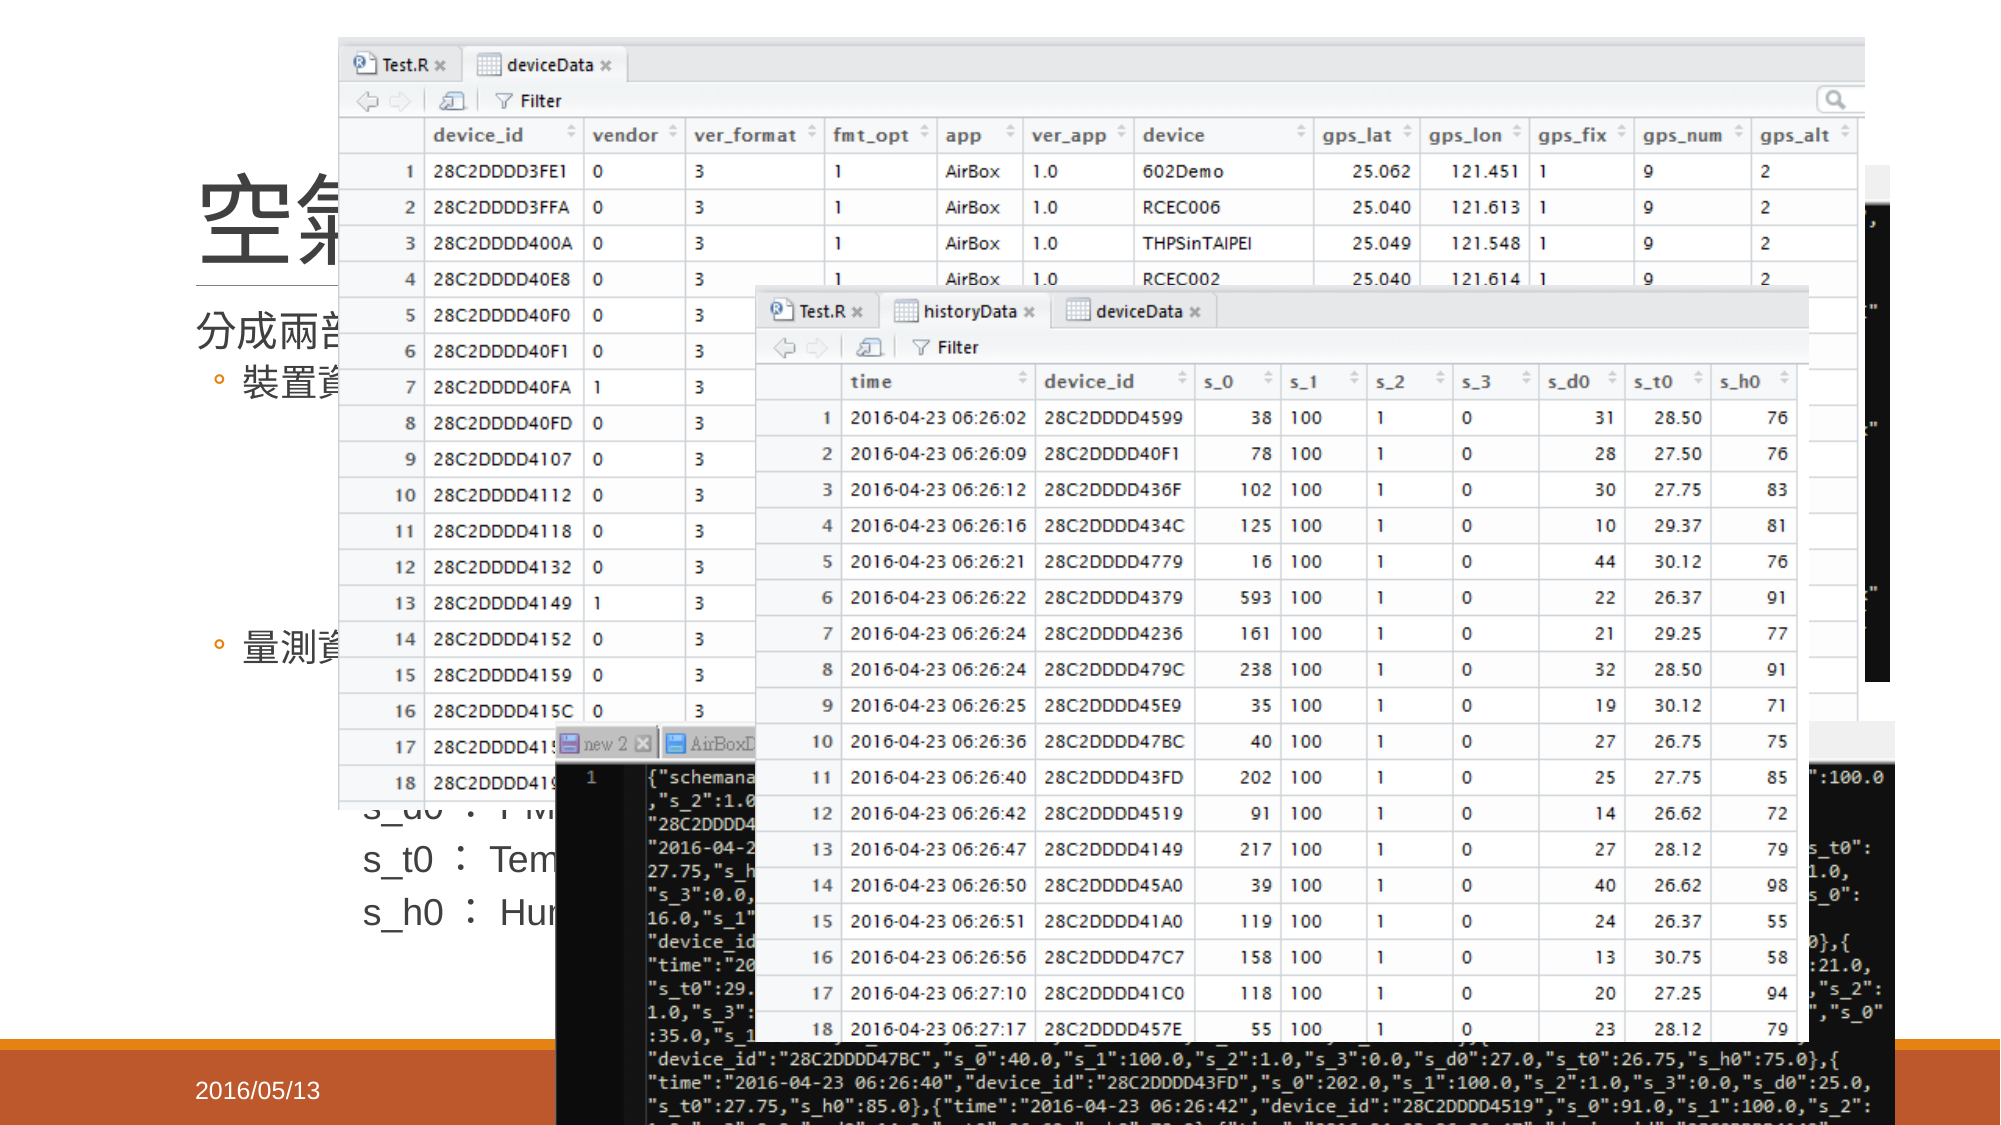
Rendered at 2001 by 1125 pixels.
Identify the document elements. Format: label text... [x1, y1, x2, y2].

title 空氣盒子即時量測資料 (Data.Taipei) [180, 47, 334, 285]
list 分成兩部分的資料集，每小時更新，格式JSON 裝置資料 (重點部分) device_id：AirBox ID gps_lat：Latitude gps_lon：Longitude 量測資料 (重點部分) time：資料產生時間 device_id：AirBox ID s_d0：PM2.5 s_t0：Temperature s_h0：Humidity [180, 302, 551, 963]
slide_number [180, 1059, 551, 1120]
picture [337, 37, 1896, 1125]
